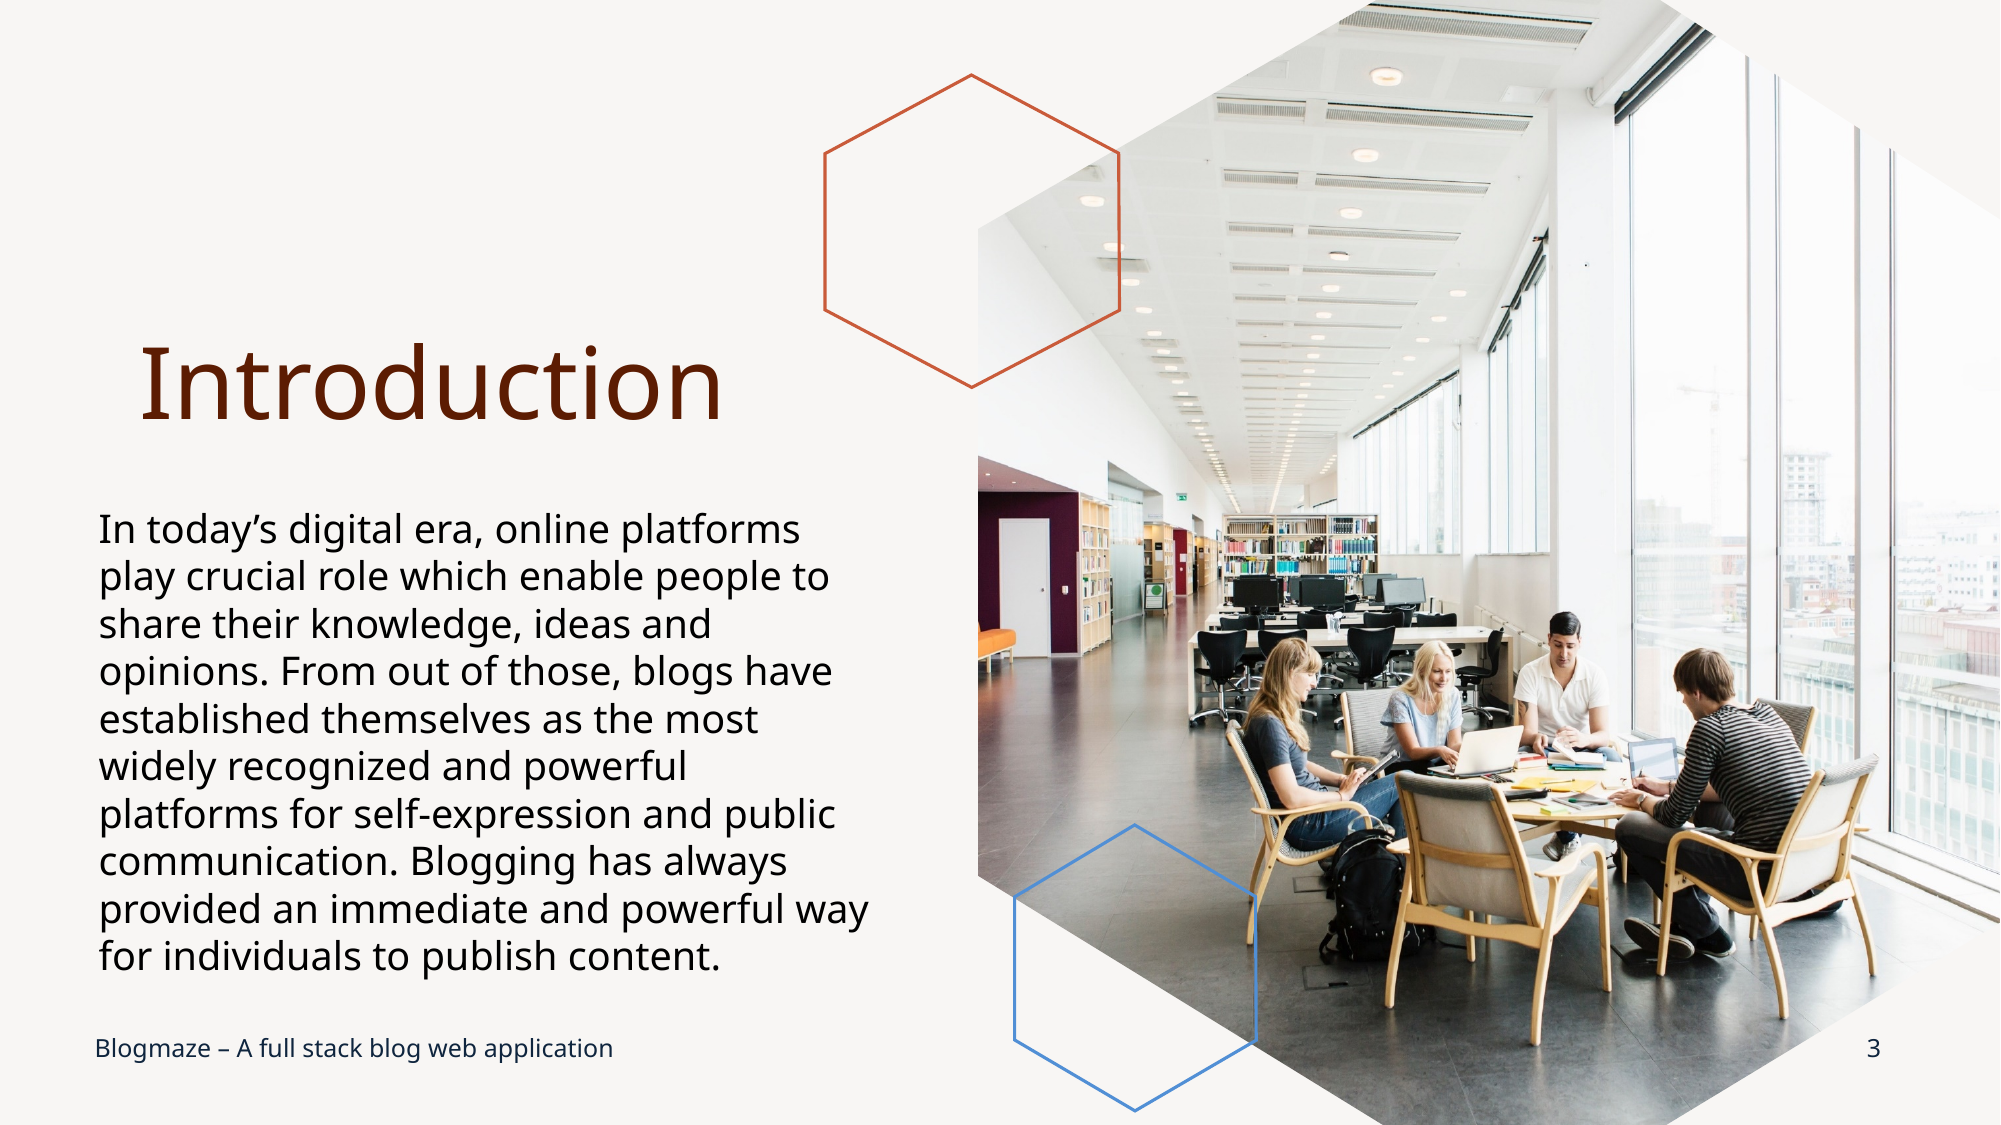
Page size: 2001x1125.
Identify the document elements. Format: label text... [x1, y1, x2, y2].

title Introduction [83, 278, 783, 496]
text_box [825, 75, 978, 388]
list In today’s digital era, online platforms play crucial role which enable people to share their knowledge, ideas and opinions. From out of those, blogs have established themselves as the most widely recognized and powerful platforms for self-expression and public communication. Blogging has always provided an immediate and powerful way for individuals to publish content. [83, 496, 893, 891]
picture [978, 0, 2000, 1125]
footer Blogmaze – A full stack blog web application [79, 1020, 755, 1080]
